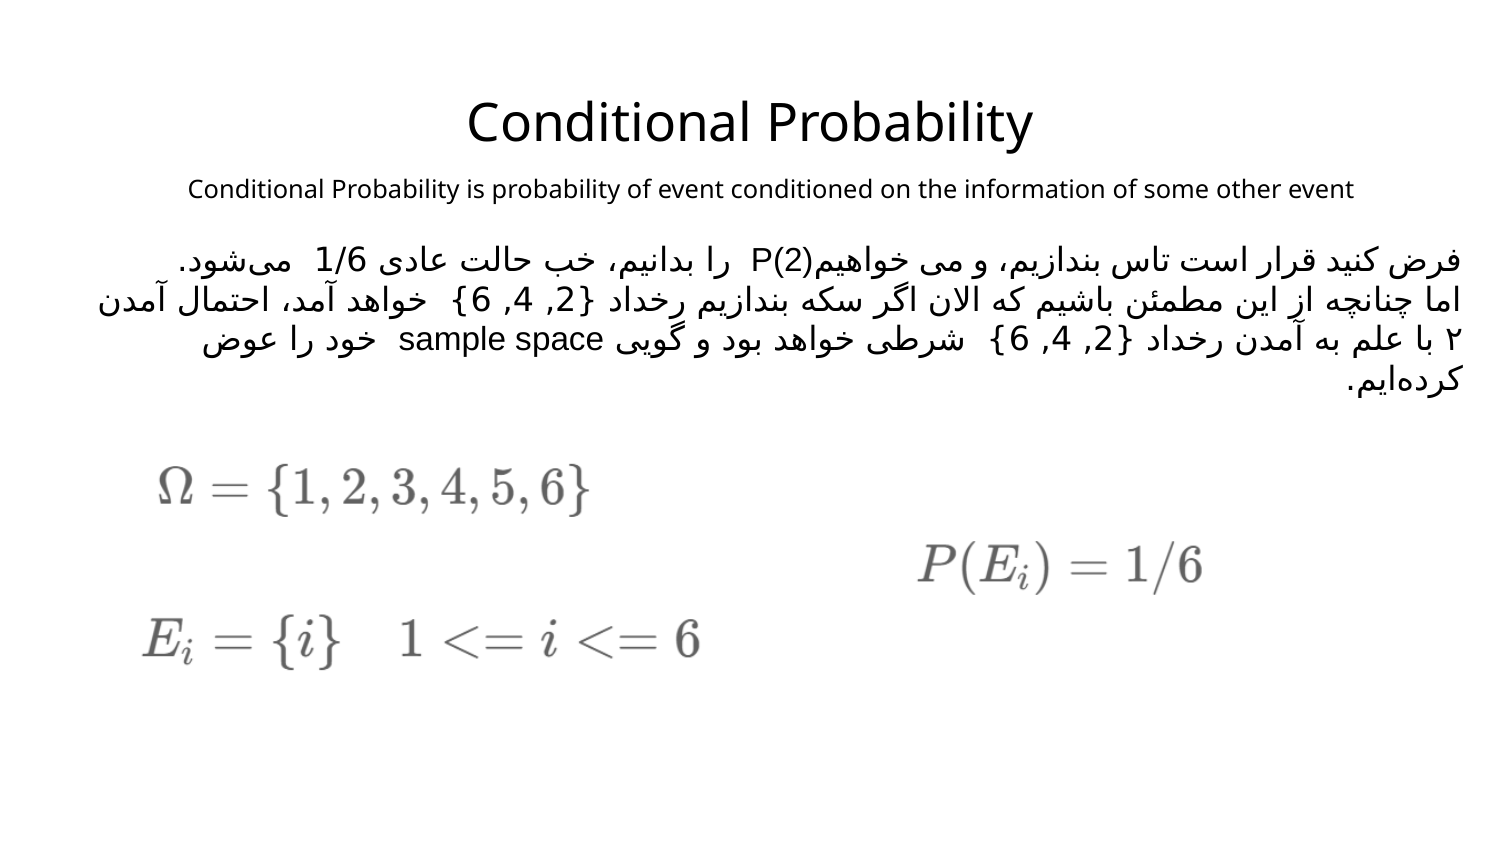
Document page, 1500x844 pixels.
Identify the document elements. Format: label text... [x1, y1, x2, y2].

title Conditional Probability is probability of event conditioned on the information of some other event [73, 158, 1472, 222]
picture [120, 581, 744, 691]
title Conditional Probability [51, 72, 1449, 167]
picture [898, 490, 1272, 625]
picture [148, 423, 599, 559]
title فرض کنید قرار است تاس بندازیم، و می خواهیمP(2) را بدانیم، خب حالت عادی 1/6 می‌شود. اما چنانچه از این مطمئن باشیم که الان اگر سکه بندازیم رخداد {2, 4, 6} خواهد آمد، احتمال آمدن ۲ با علم به آمدن رخداد {2, 4, 6} شرطی خواهد بود و گویی sample space خود را عوض کرده‌ایم. [73, 222, 1478, 740]
